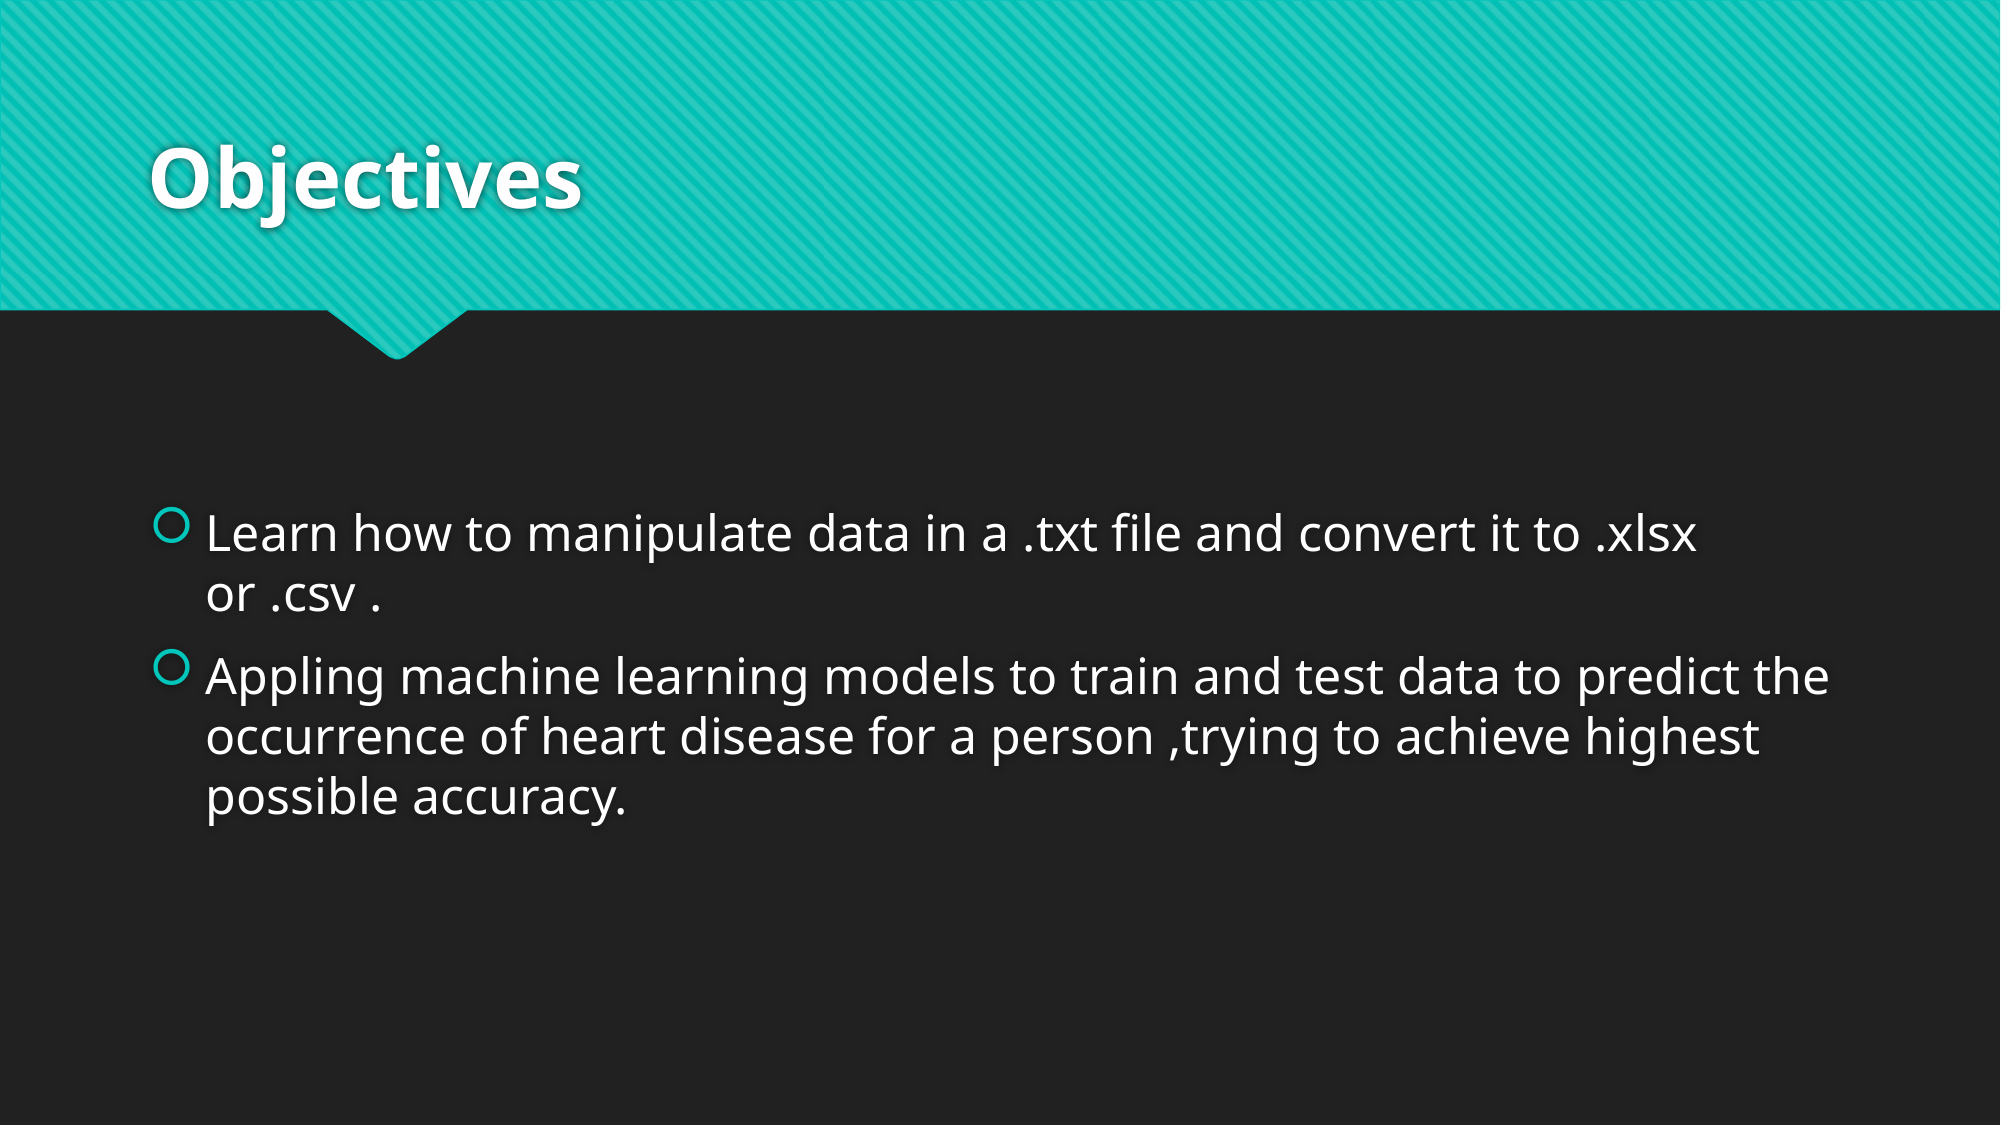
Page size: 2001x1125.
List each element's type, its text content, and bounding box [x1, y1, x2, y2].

title Objectives [132, 73, 1868, 233]
list Learn how to manipulate data in a .txt file and convert it to .xlsx or .csv . Appling machine learning models to train and test data to predict the occurrence of heart disease for a person ,trying to achieve highest possible accuracy. [134, 364, 1866, 962]
